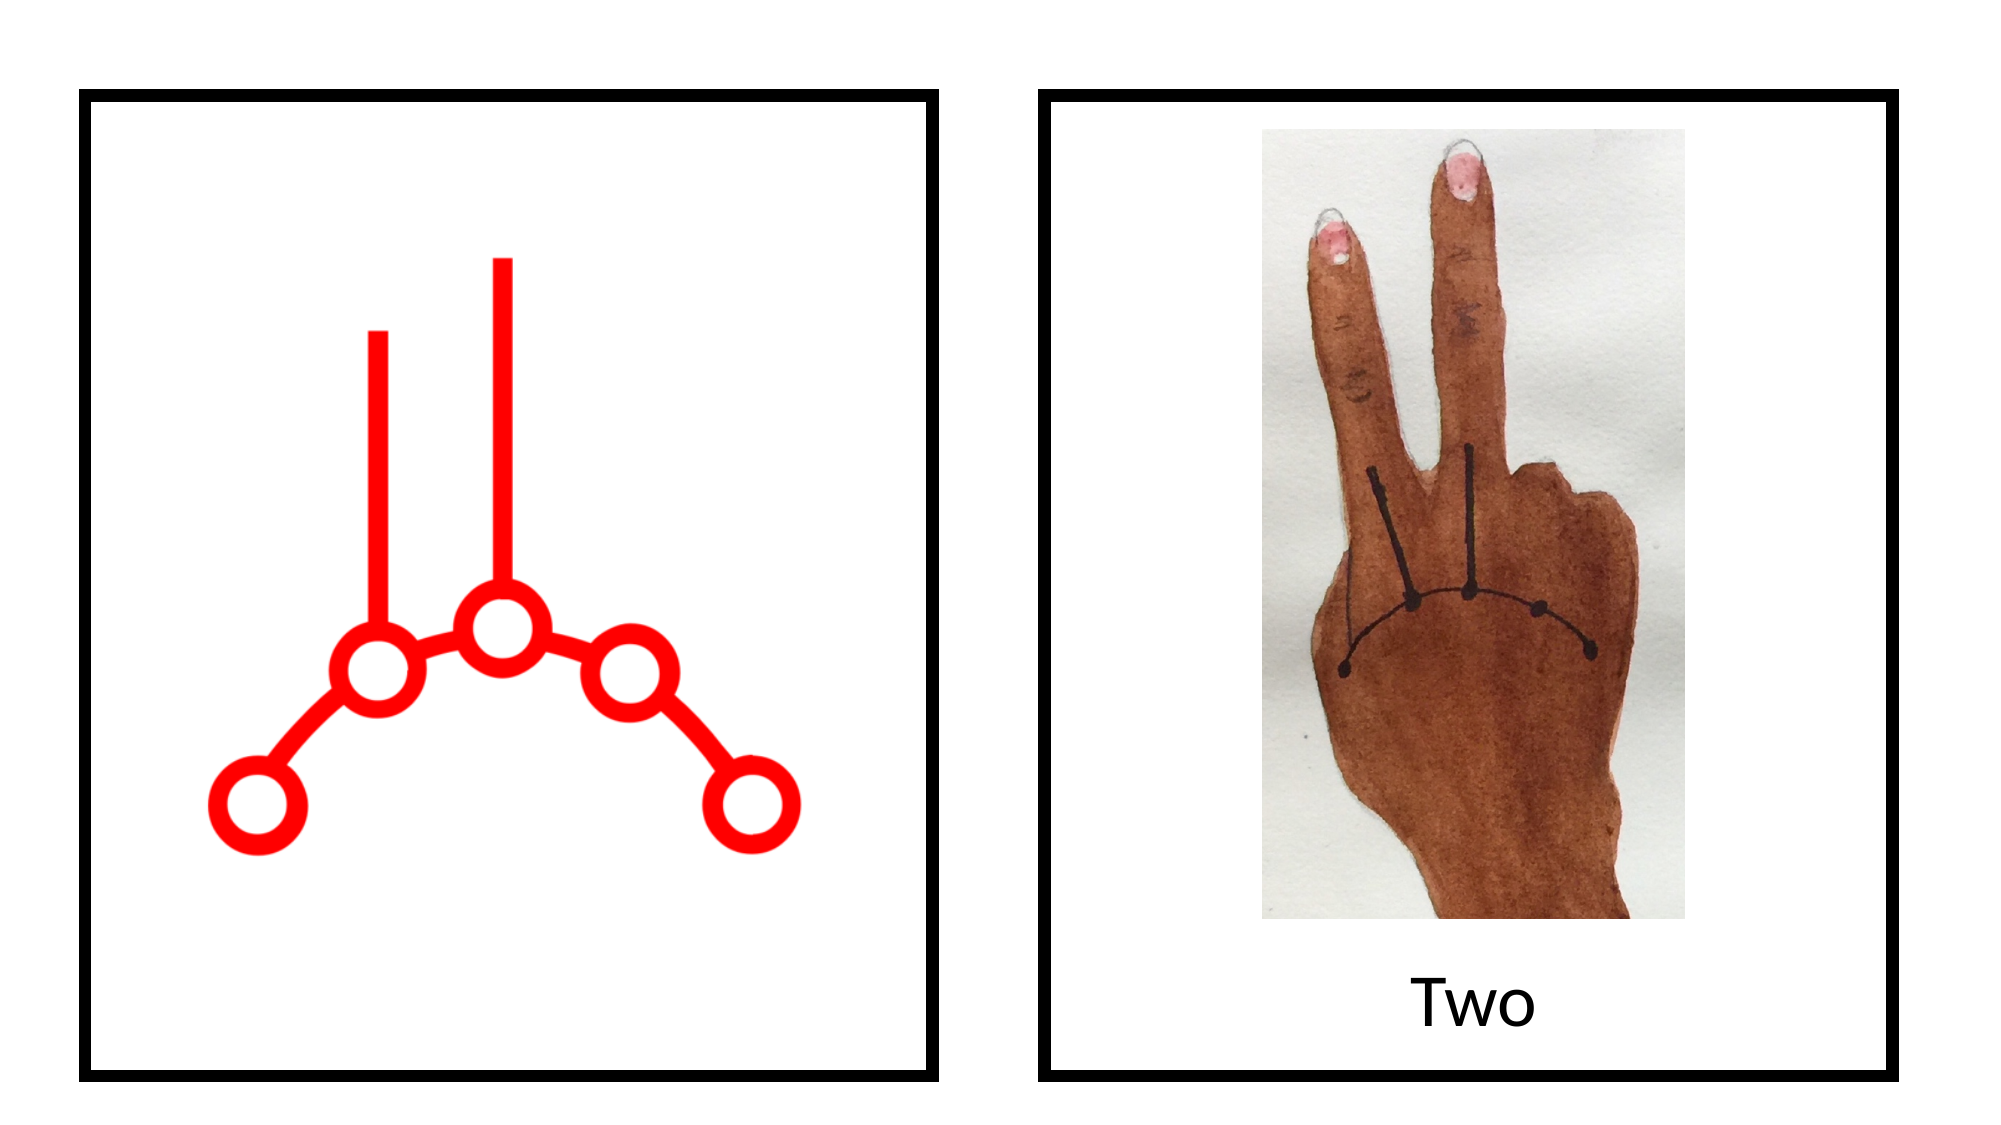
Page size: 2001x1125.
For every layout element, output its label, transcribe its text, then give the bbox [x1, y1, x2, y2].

text_box [84, 95, 934, 1077]
picture [192, 241, 809, 872]
text_box Two [1169, 944, 1778, 1050]
picture [1262, 129, 1685, 919]
text_box [1044, 95, 1893, 1077]
